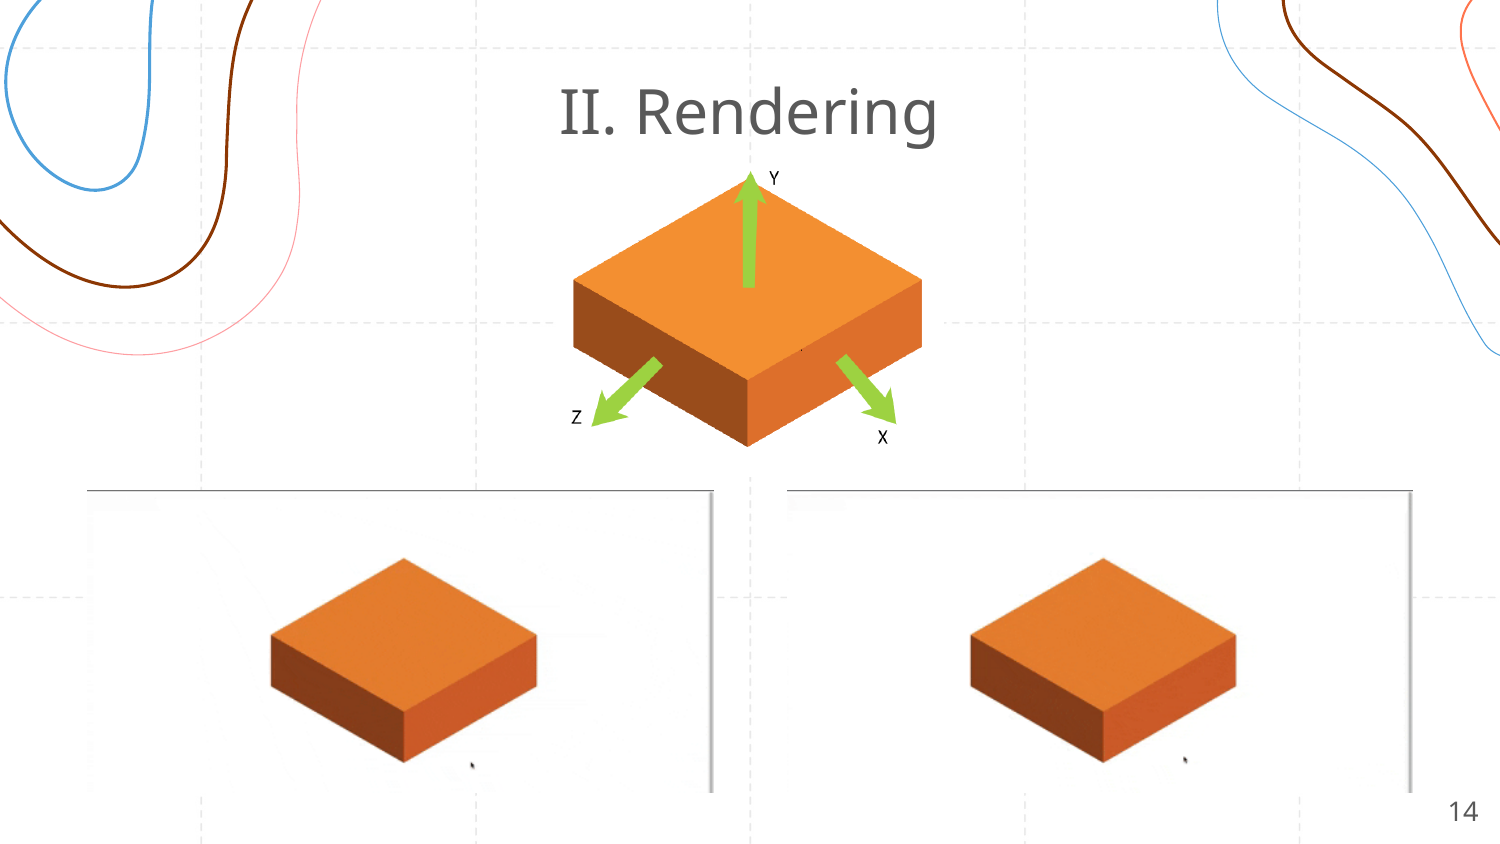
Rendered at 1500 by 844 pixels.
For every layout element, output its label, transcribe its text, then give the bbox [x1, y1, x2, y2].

picture [556, 164, 944, 477]
slide_number ‹#› [1403, 779, 1494, 844]
title II. Rendering [117, 56, 1383, 151]
picture [786, 490, 1414, 793]
picture [87, 490, 714, 793]
